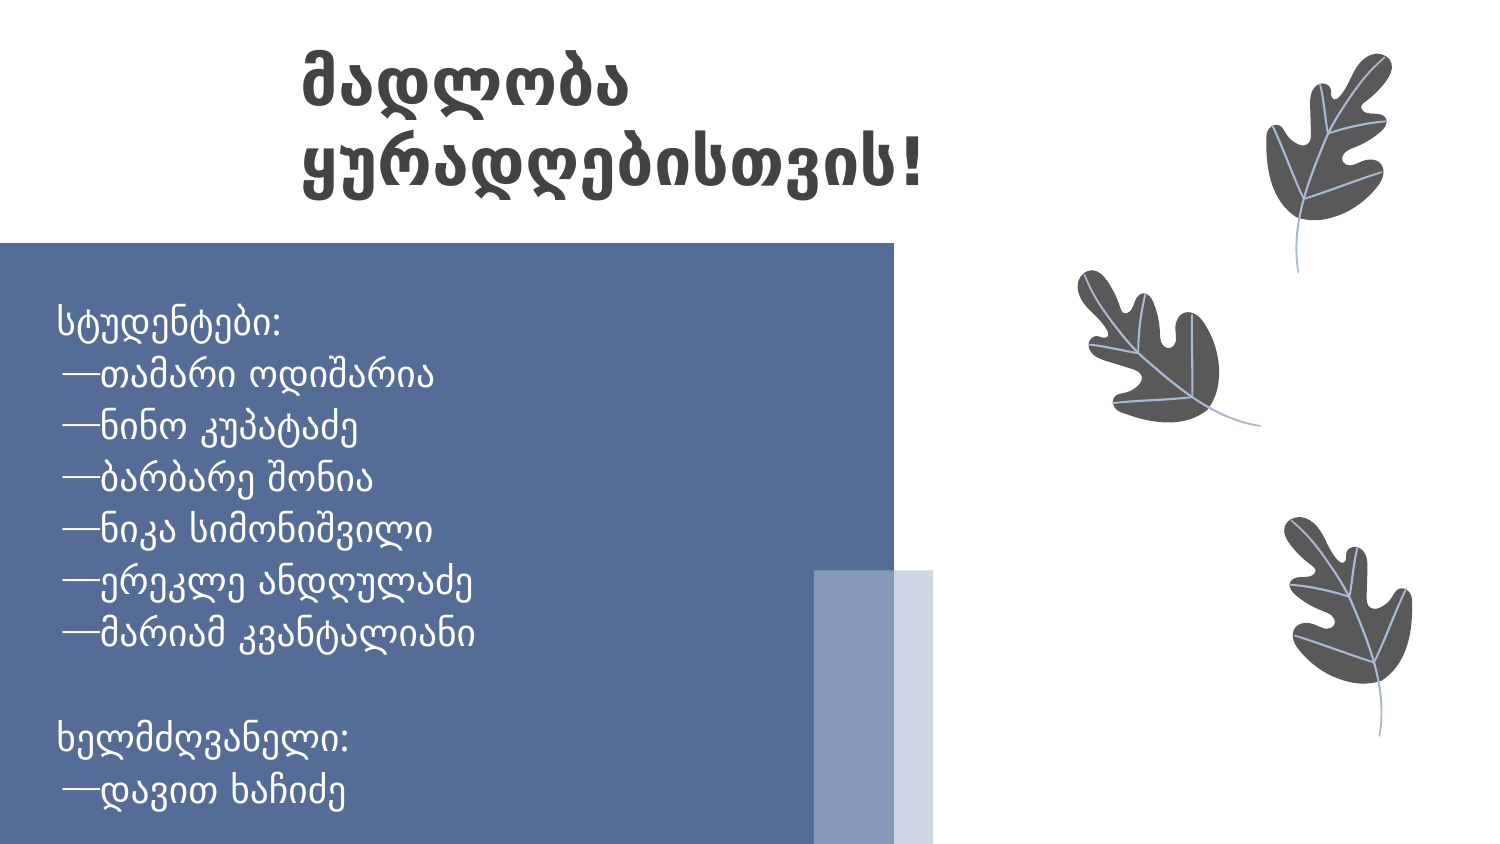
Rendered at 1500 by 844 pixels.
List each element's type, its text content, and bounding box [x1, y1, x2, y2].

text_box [1265, 53, 1394, 273]
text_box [1282, 516, 1413, 737]
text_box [1102, 251, 1231, 471]
text_box [0, 243, 894, 844]
title მადლობა ყურადღებისთვის! [285, 53, 1203, 185]
list სტუდენტები: თამარი ოდიშარია ნინო კუპატაძე ბარბარე შონია ნიკა სიმონიშვილი ერეკლე ანდღულაძე მარიამ კვანტალიანი ხელმძღვანელი: დავით ხაჩიძე [41, 307, 750, 802]
text_box [813, 570, 934, 844]
